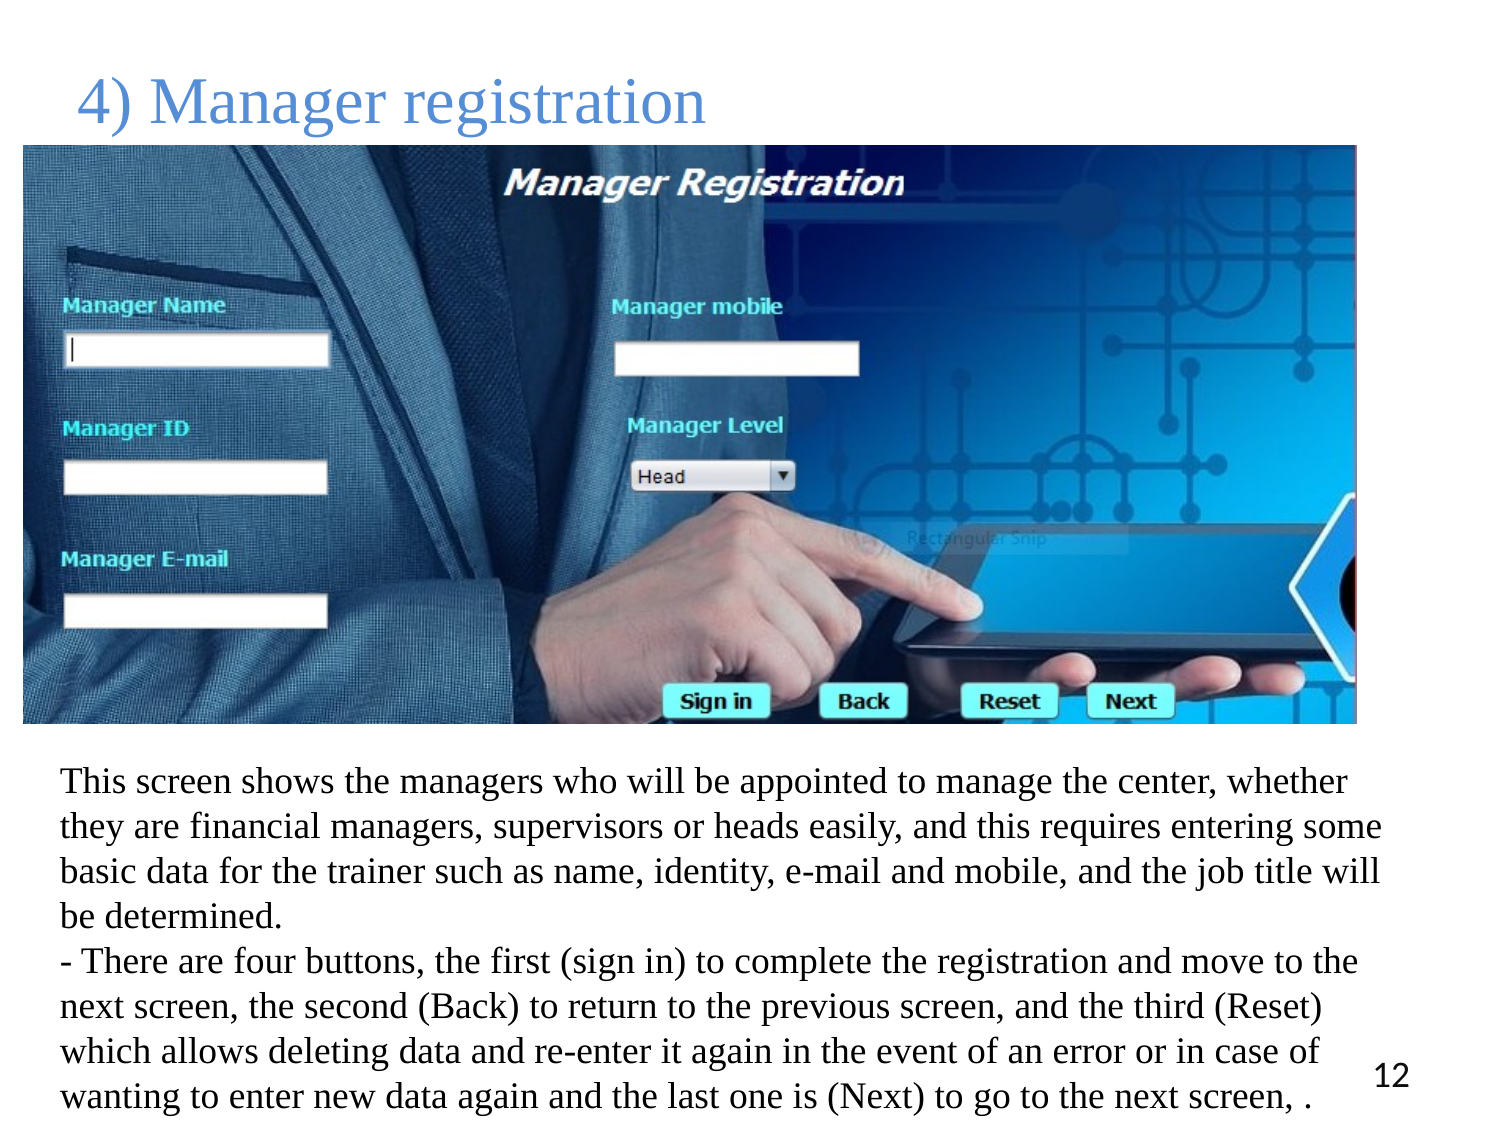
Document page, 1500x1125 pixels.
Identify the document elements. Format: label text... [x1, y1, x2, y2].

text_box This screen shows the managers who will be appointed to manage the center, whether they are financial managers, supervisors or heads easily, and this requires entering some basic data for the trainer such as name, identity, e-mail and mobile, and the job title will be determined. - There are four buttons, the first (sign in) to complete the registration and move to the next screen, the second (Back) to return to the previous screen, and the third (Reset) which allows deleting data and re-enter it again in the event of an error or in case of wanting to enter new data again and the last one is (Next) to go to the next screen, . [45, 748, 1425, 1124]
picture [1321, 684, 1338, 691]
text_box 4) Manager registration [62, 49, 763, 144]
picture [22, 145, 1357, 724]
